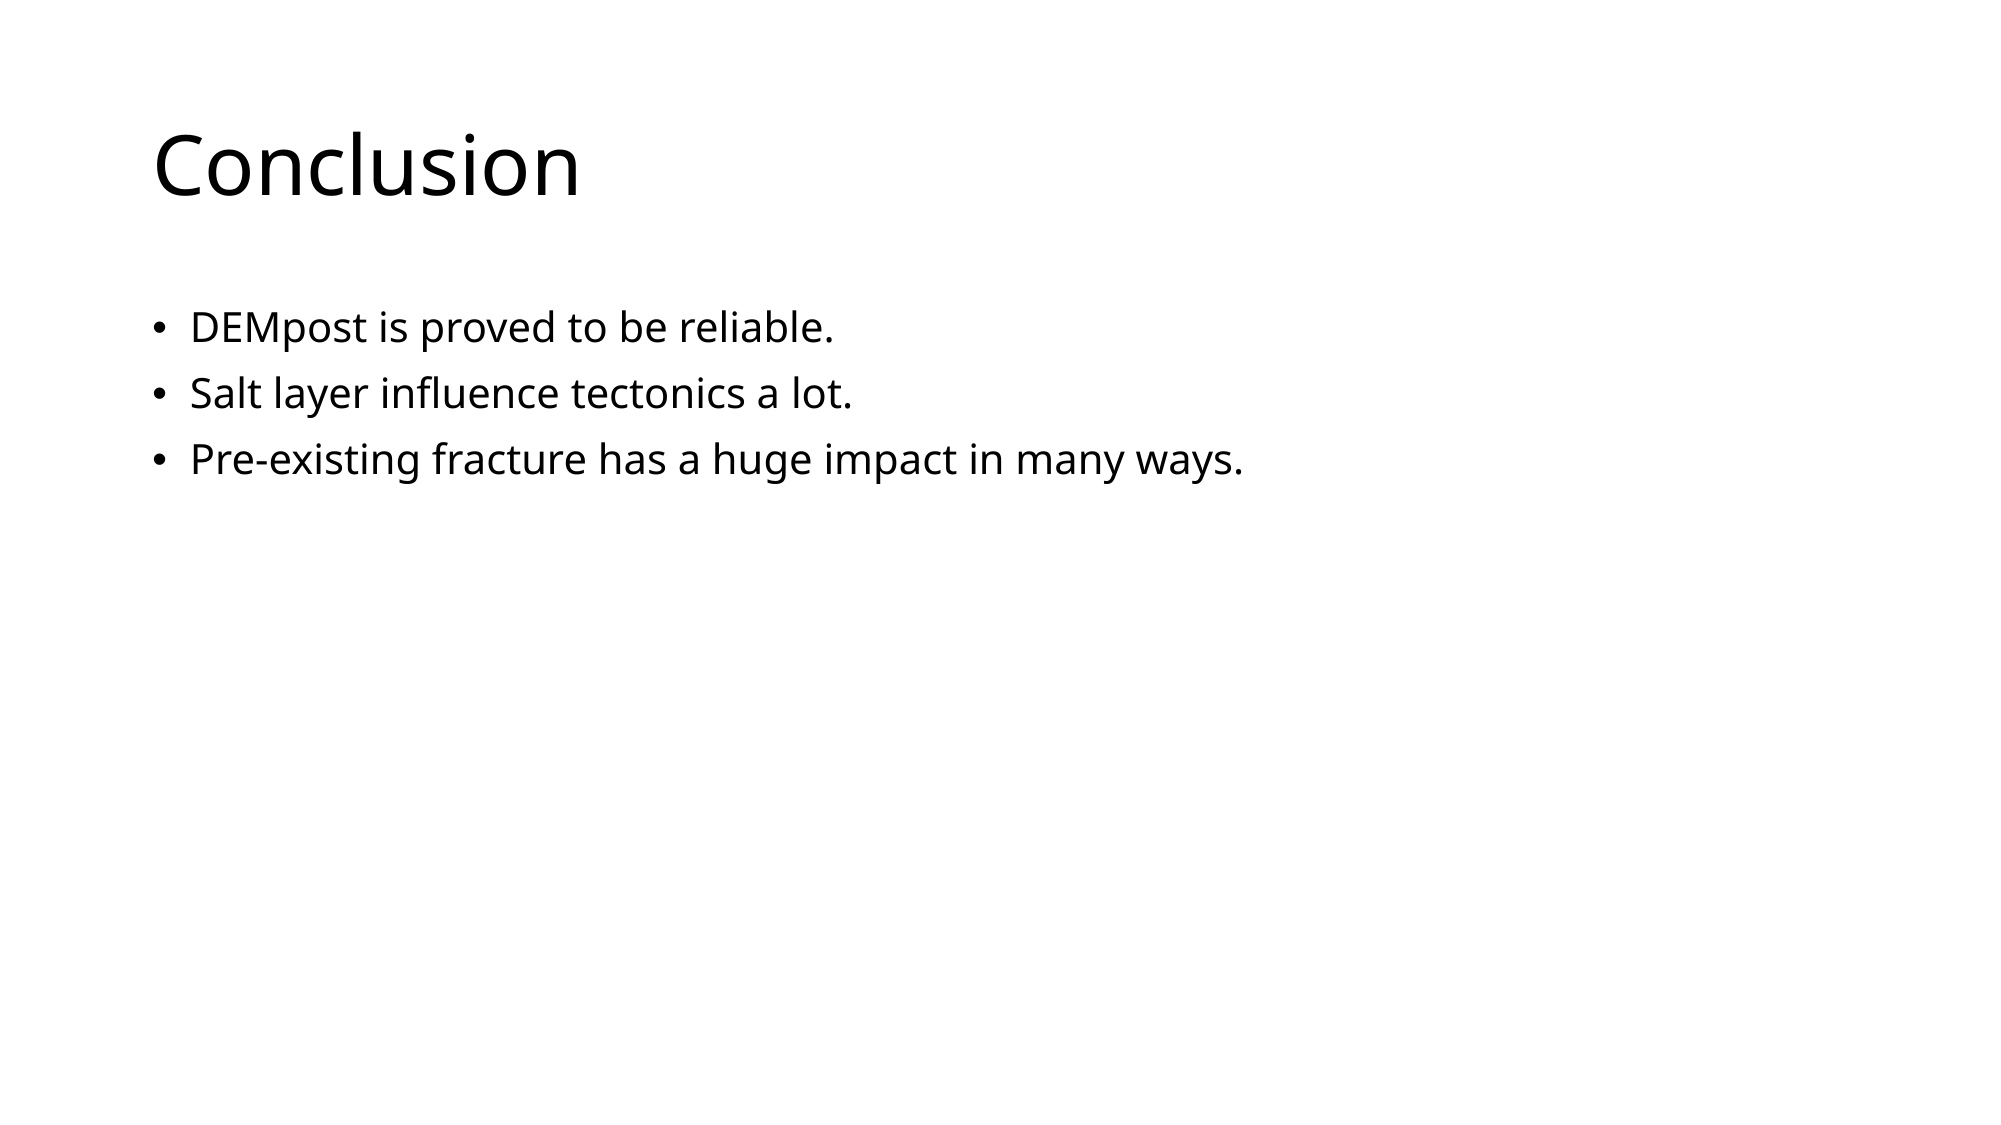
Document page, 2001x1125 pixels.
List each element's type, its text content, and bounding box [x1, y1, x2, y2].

list DEMpost is proved to be reliable. Salt layer influence tectonics a lot. Pre-existing fracture has a huge impact in many ways. [137, 299, 1863, 1014]
title Conclusion [137, 59, 1863, 278]
